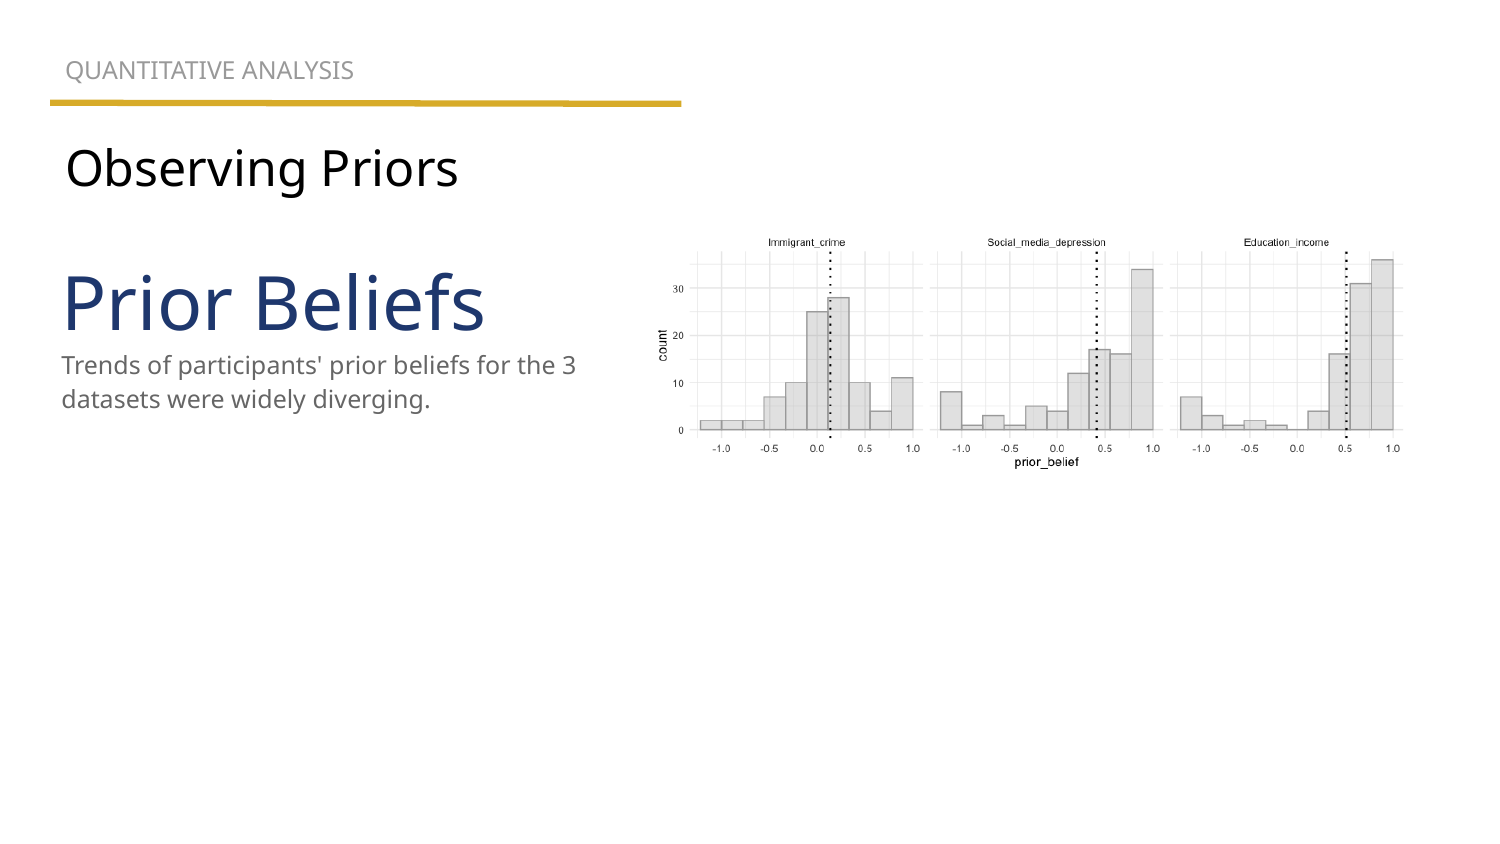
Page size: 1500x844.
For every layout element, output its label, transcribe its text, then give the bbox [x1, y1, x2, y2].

title Prior Beliefs Trends of participants' prior beliefs for the 3 datasets were widely diverging. [46, 226, 639, 471]
list QUANTITATIVE ANALYSIS [50, 34, 571, 100]
picture [644, 217, 1417, 475]
title Observing Priors [50, 112, 682, 226]
